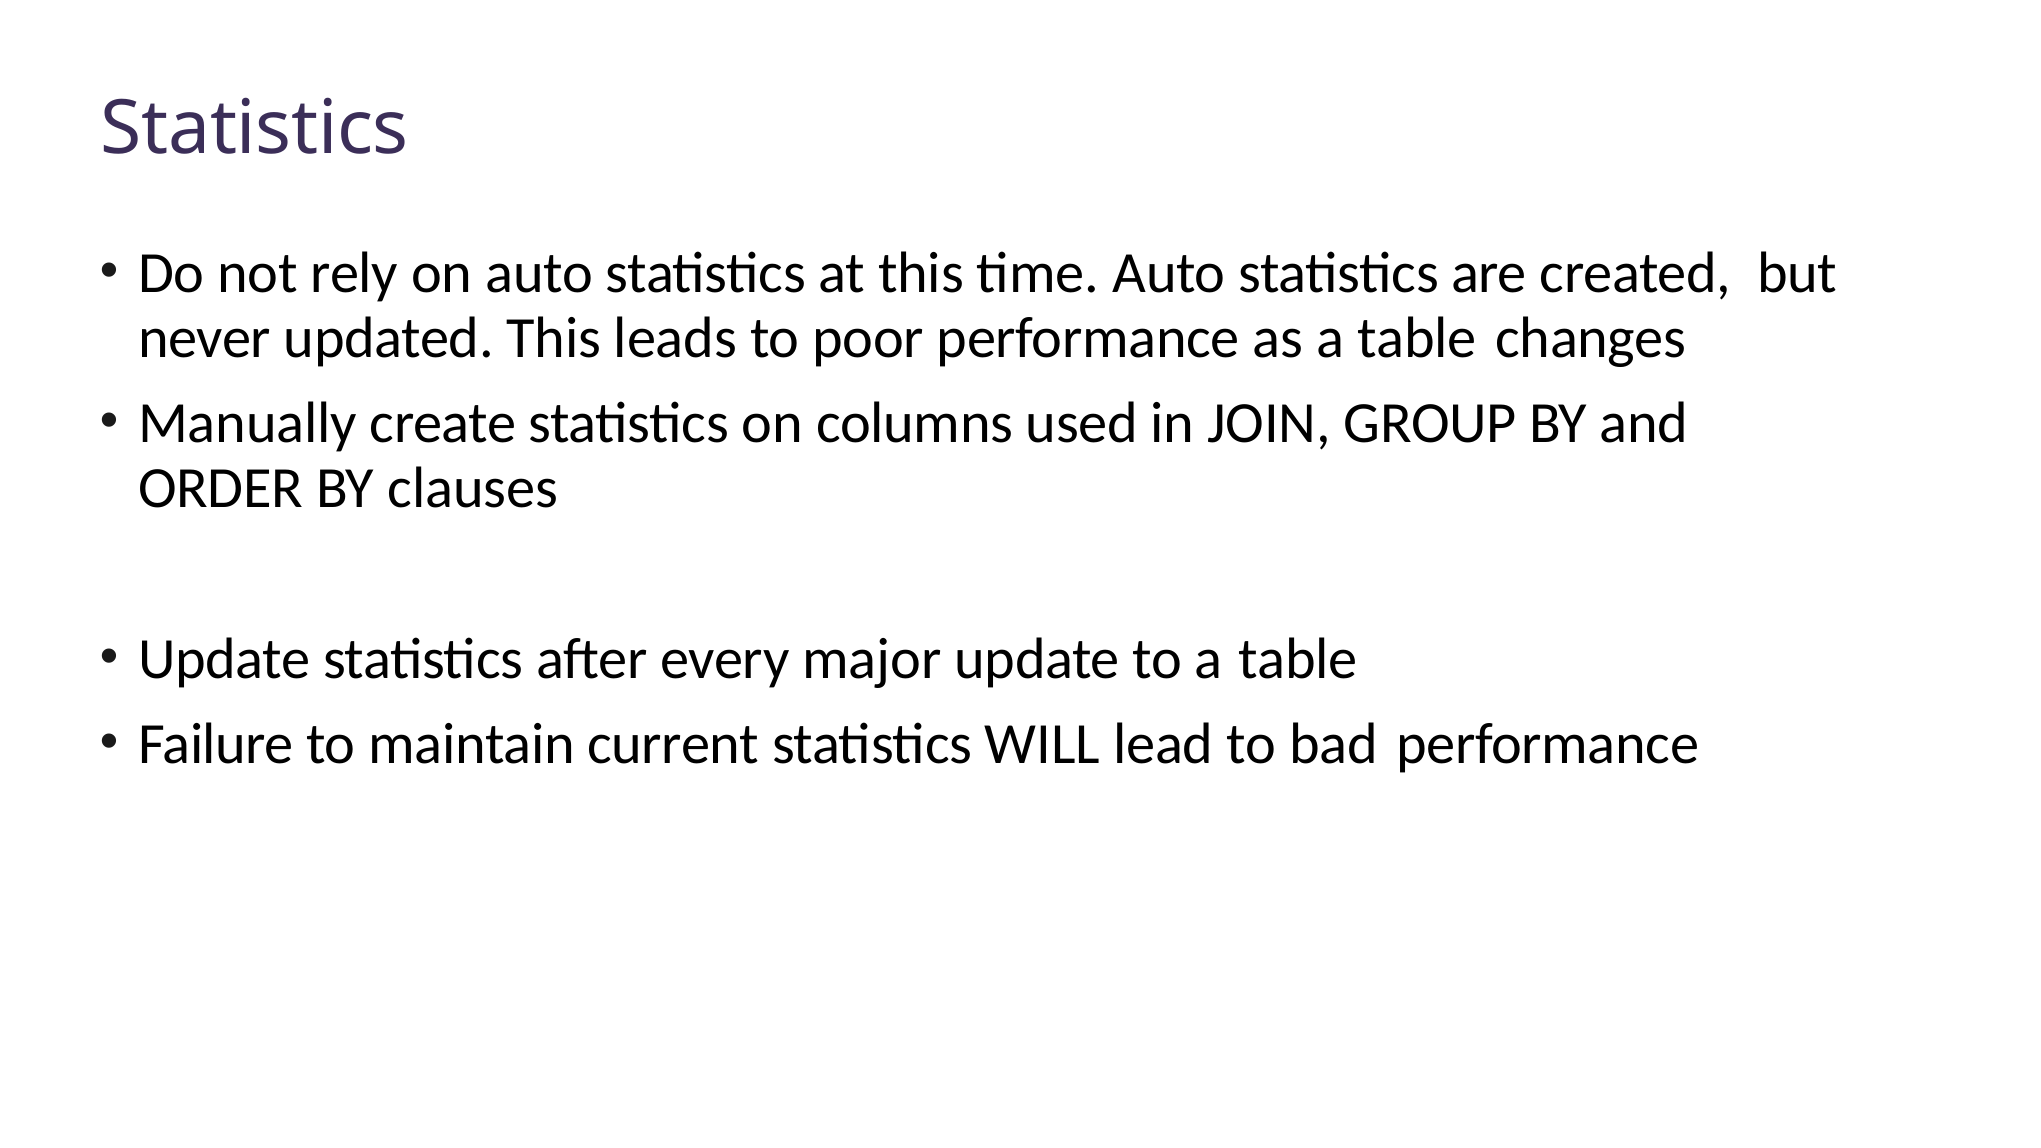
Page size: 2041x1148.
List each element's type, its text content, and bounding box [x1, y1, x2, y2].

title Statistics [98, 76, 1943, 271]
list Do not rely on auto statistics at this time. Auto statistics are created, but never updated. This leads to poor performance as a table changes Manually create statistics on columns used in JOIN, GROUP BY and ORDER BY clauses Update statistics after every major update to a table Failure to maintain current statistics WILL lead to bad performance [97, 240, 1942, 879]
